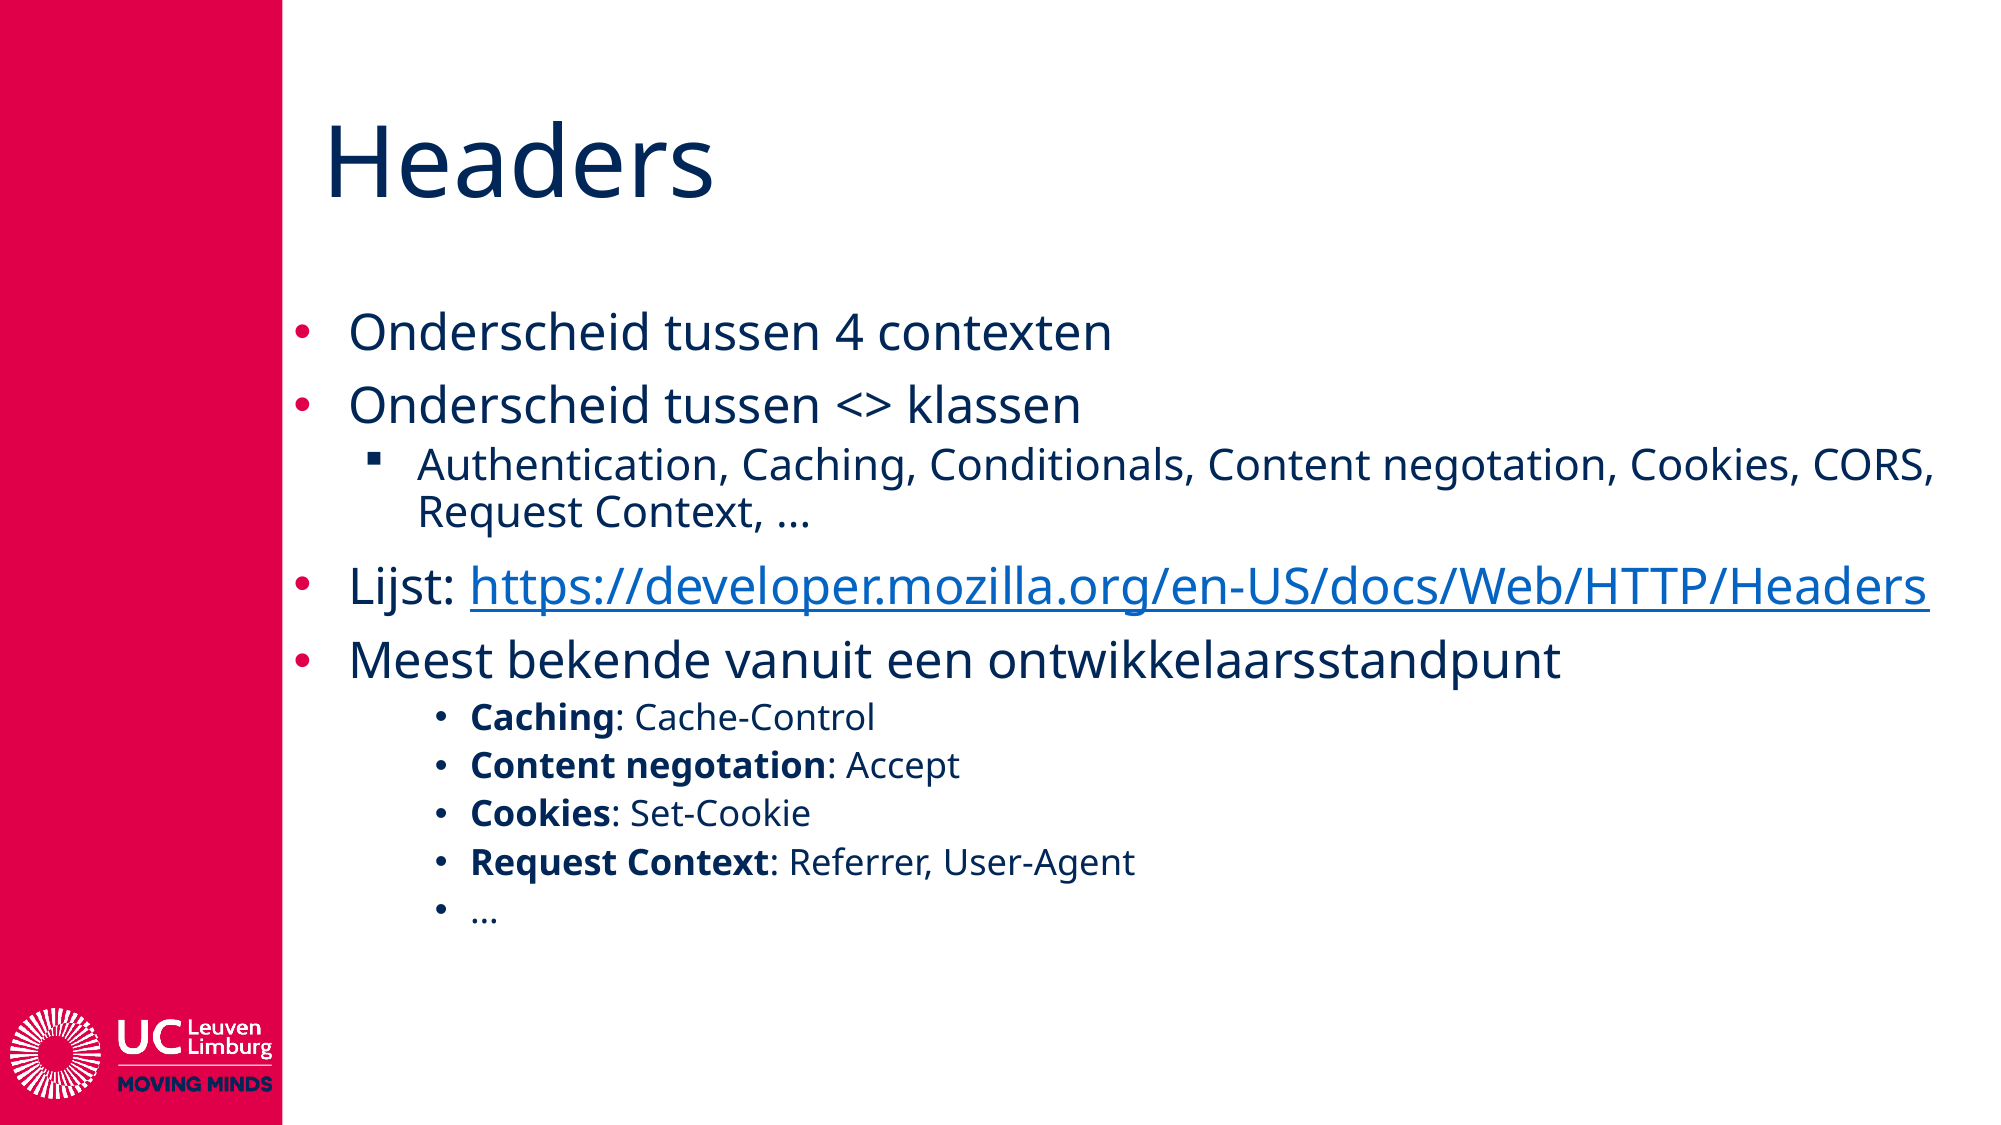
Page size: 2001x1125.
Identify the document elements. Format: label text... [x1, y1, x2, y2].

picture [10, 1008, 272, 1099]
list Onderscheid tussen 4 contexten Onderscheid tussen <> klassen Authentication, Caching, Conditionals, Content negotation, Cookies, CORS, Request Context, ... Lijst: https://developer.mozilla.org/en-US/docs/Web/HTTP/Headers Meest bekende vanuit een ontwikkelaarsstandpunt Caching: Cache-Control Content negotation: Accept Cookies: Set-Cookie Request Context: Referrer, User-Agent … [278, 299, 1971, 996]
title Headers [307, 59, 1940, 271]
